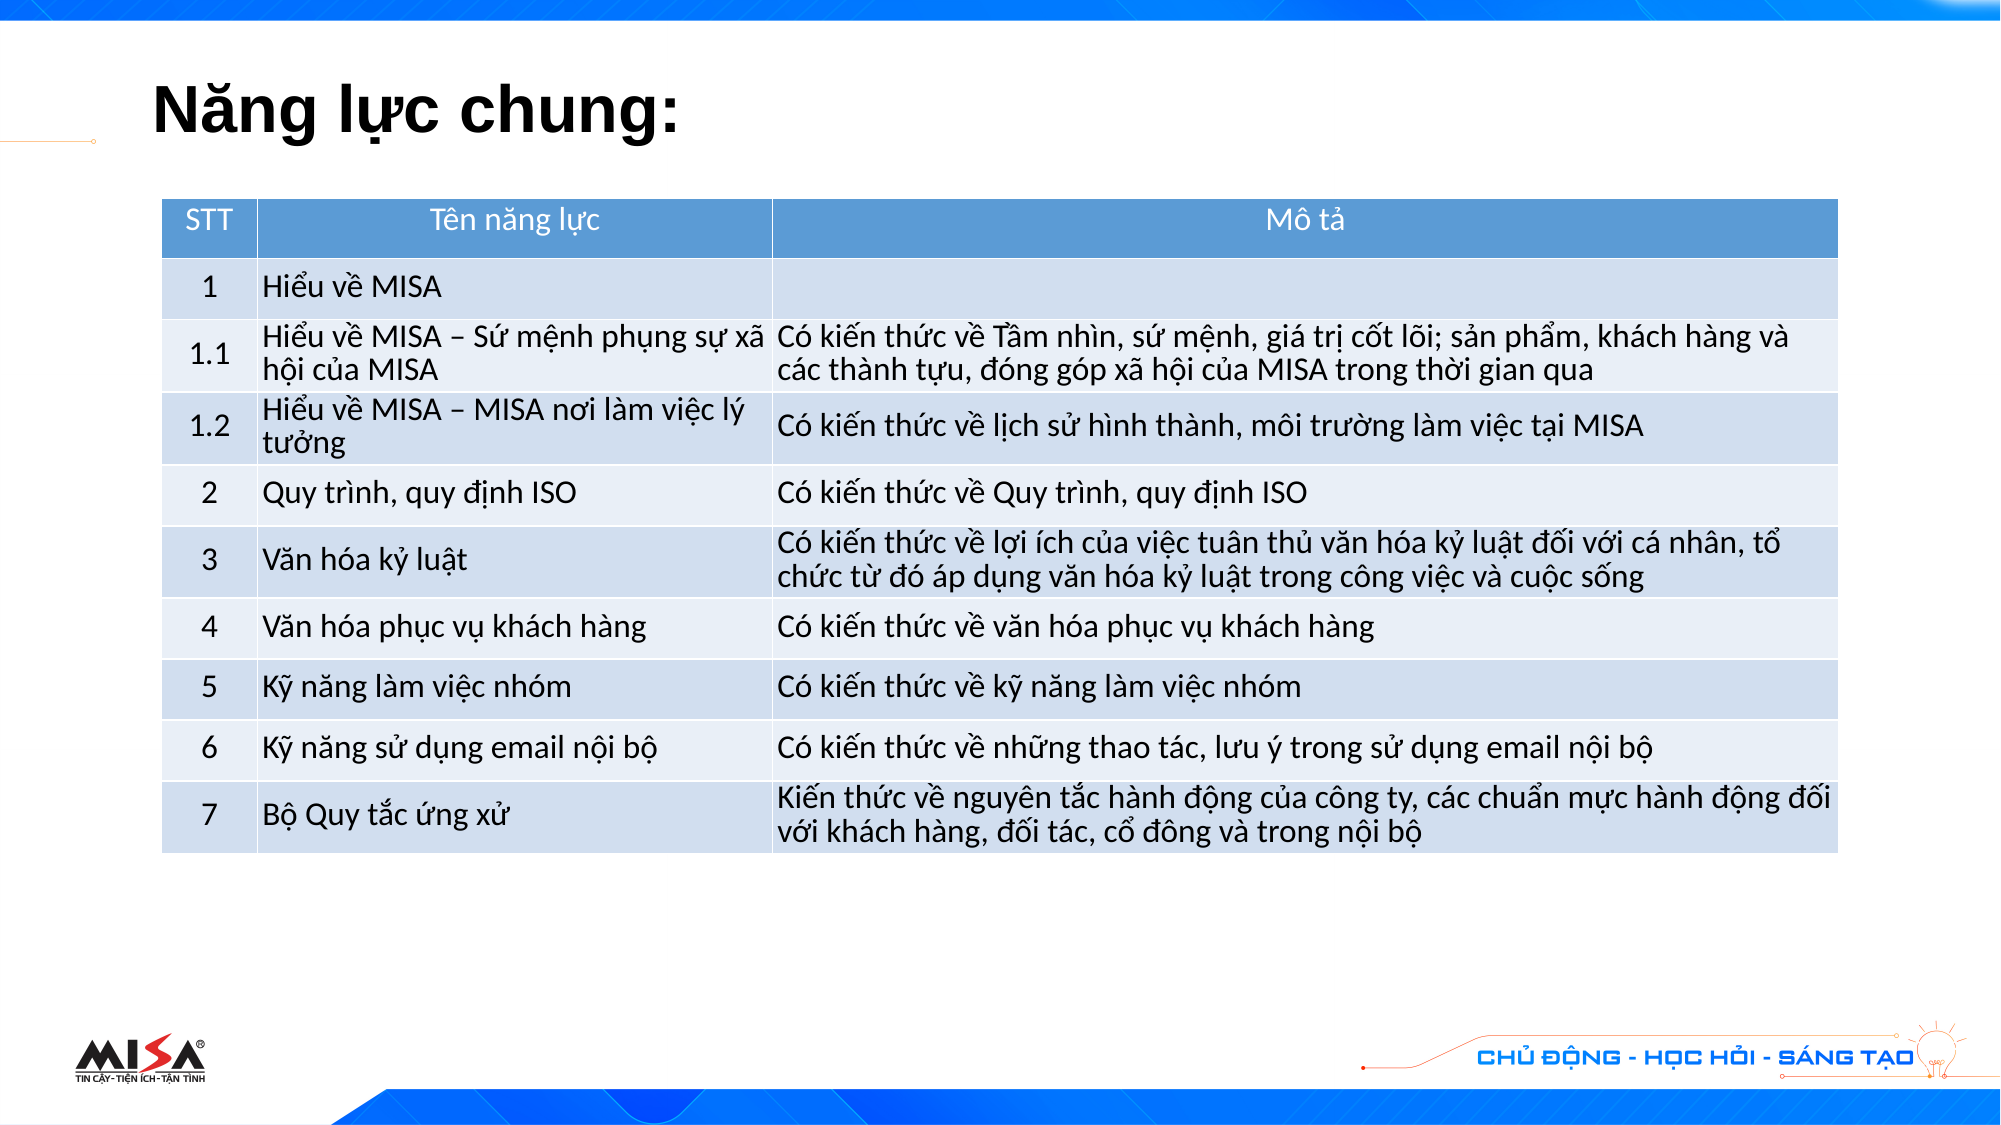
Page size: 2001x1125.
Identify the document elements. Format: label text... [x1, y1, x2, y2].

table_cell Có kiến thức về những thao tác, lưu ý trong sử dụng email nội bộ [773, 721, 1838, 780]
table_cell Quy trình, quy định ISO [258, 466, 772, 525]
table_cell Có kiến thức về văn hóa phục vụ khách hàng [773, 599, 1838, 658]
table_cell Văn hóa phục vụ khách hàng [258, 599, 772, 658]
text_box [137, 178, 1863, 892]
table_cell Kiến thức về nguyên tắc hành động của công ty, các chuẩn mực hành động đối với khách hàng, đối tác, cổ đông và trong nội bộ [773, 782, 1838, 853]
table_cell 7 [162, 782, 257, 853]
text_box Năng lực chung: [137, 59, 1863, 163]
table_cell Kỹ năng sử dụng email nội bộ [258, 721, 772, 780]
table_header Tên năng lực [258, 199, 772, 258]
table_cell 1.2 [162, 393, 257, 464]
table_cell 3 [162, 527, 257, 597]
table_cell 5 [162, 660, 257, 719]
table_cell Hiểu về MISA [258, 259, 772, 319]
table_cell Có kiến thức về Tầm nhìn, sứ mệnh, giá trị cốt lõi; sản phẩm, khách hàng và các thành tựu, đóng góp xã hội của MISA trong thời gian qua [773, 320, 1838, 391]
table_cell Hiểu về MISA – MISA nơi làm việc lý tưởng [258, 393, 772, 464]
table_cell Hiểu về MISA – Sứ mệnh phụng sự xã hội của MISA [258, 320, 772, 391]
table_cell [773, 259, 1838, 319]
table_header Mô tả [773, 199, 1838, 258]
table_cell Có kiến thức về lịch sử hình thành, môi trường làm việc tại MISA [773, 393, 1838, 464]
table_cell Bộ Quy tắc ứng xử [258, 782, 772, 853]
table_cell 6 [162, 721, 257, 780]
picture [0, 0, 2001, 1125]
table_cell Kỹ năng làm việc nhóm [258, 660, 772, 719]
table_cell Văn hóa kỷ luật [258, 527, 772, 597]
table_cell Có kiến thức về lợi ích của việc tuân thủ văn hóa kỷ luật đối với cá nhân, tổ chức từ đó áp dụng văn hóa kỷ luật trong công việc và cuộc sống [773, 527, 1838, 597]
table_cell 2 [162, 466, 257, 525]
table_cell 1 [162, 259, 257, 319]
table_cell 1.1 [162, 320, 257, 391]
table_cell Có kiến thức về Quy trình, quy định ISO [773, 466, 1838, 525]
table_cell 4 [162, 599, 257, 658]
table_header STT [162, 199, 257, 258]
table_cell Có kiến thức về kỹ năng làm việc nhóm [773, 660, 1838, 719]
